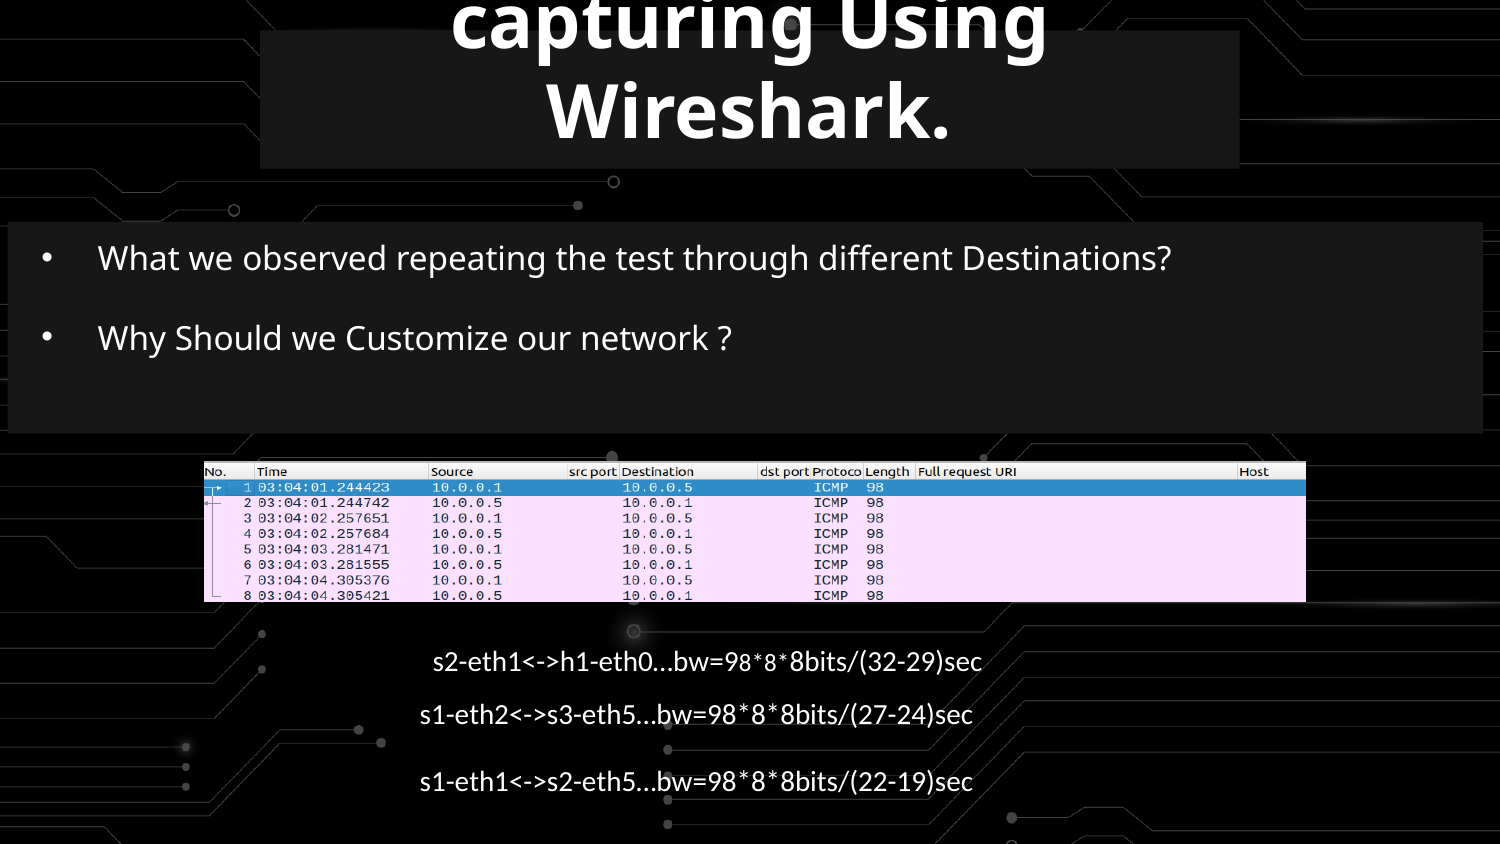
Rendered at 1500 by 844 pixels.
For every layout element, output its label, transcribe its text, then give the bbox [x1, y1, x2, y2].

text_box s1-eth1<->s2-eth5…bw=98*8*8bits/(22-19)sec [404, 749, 989, 805]
text_box s2-eth1<->h1-eth0…bw=98*8*8bits/(32-29)sec [417, 629, 998, 685]
picture [0, 0, 1500, 844]
subtitle What we observed repeating the test through different Destinations? Why Should we Customize our network ? [7, 221, 1483, 434]
title capturing Using Wireshark. [260, 30, 1240, 169]
text_box s1-eth2<->s3-eth5…bw=98*8*8bits/(27-24)sec [404, 682, 989, 738]
